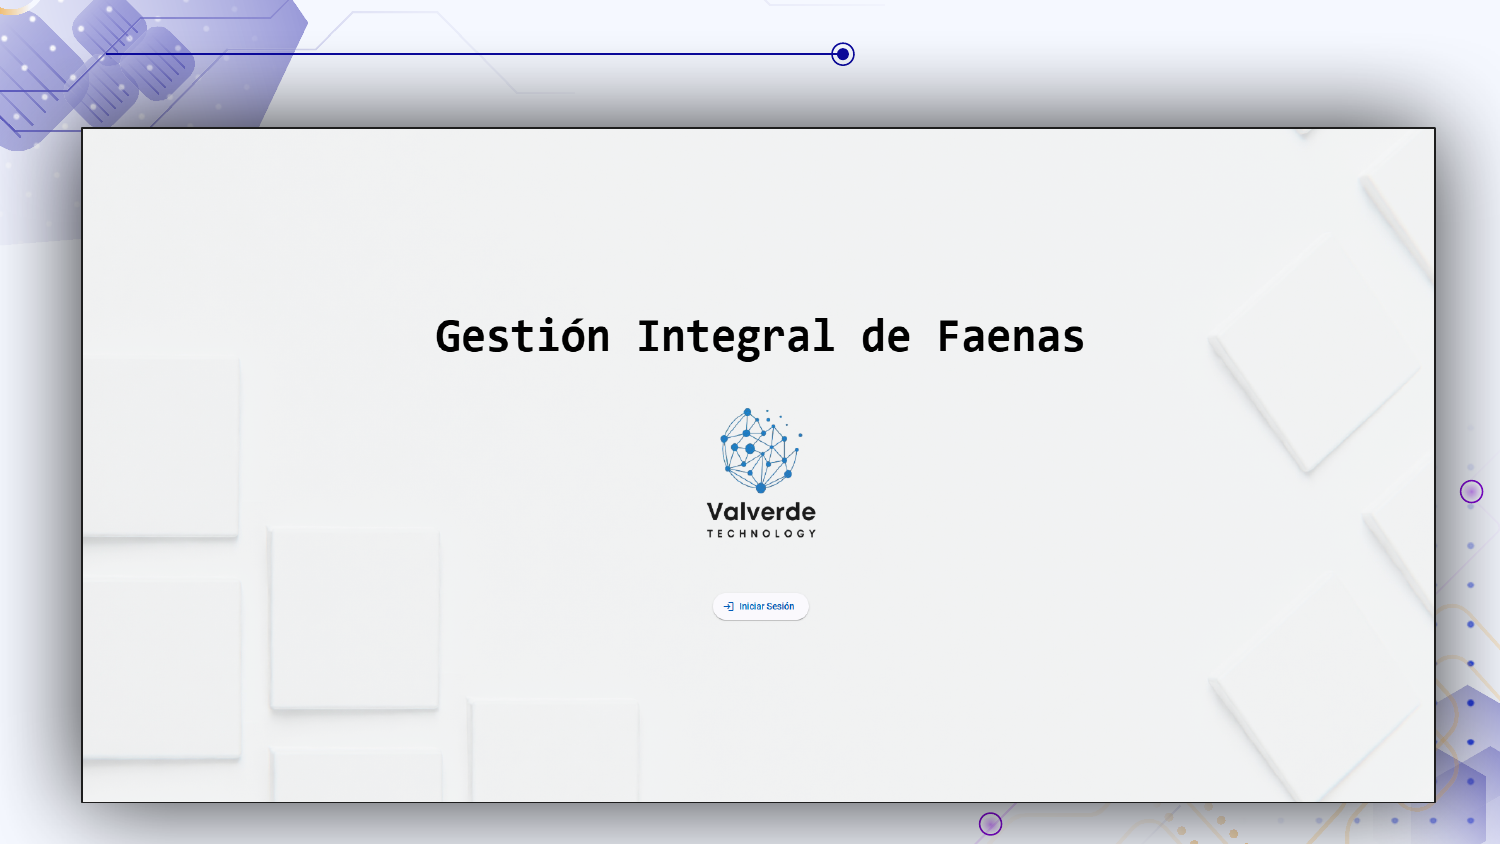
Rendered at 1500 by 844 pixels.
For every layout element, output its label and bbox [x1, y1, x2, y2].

picture [82, 128, 1435, 803]
text_box [755, 395, 1500, 844]
text_box [105, 42, 855, 66]
text_box [0, 0, 886, 556]
text_box [1460, 480, 1483, 503]
